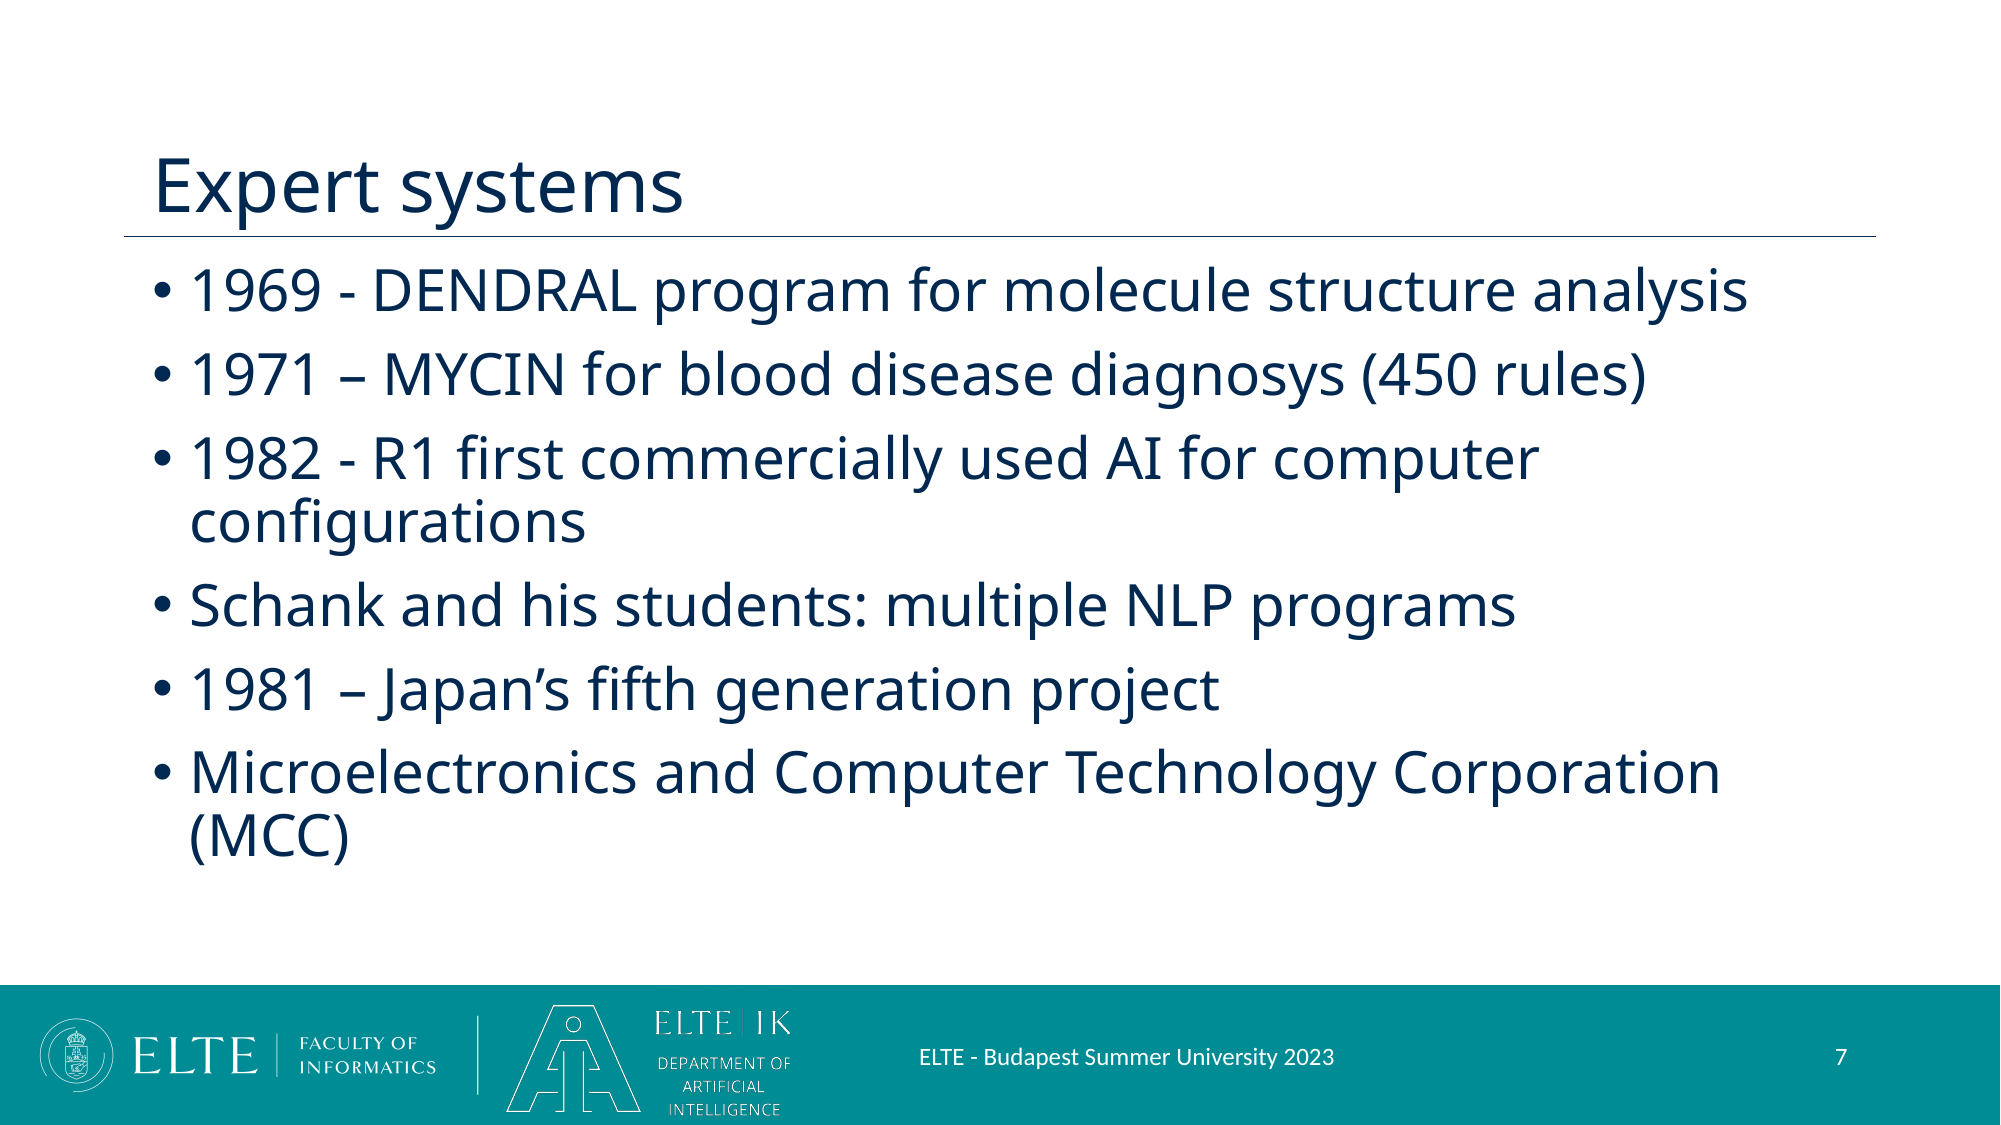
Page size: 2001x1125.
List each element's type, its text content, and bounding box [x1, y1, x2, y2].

list 1969 - DENDRAL program for molecule structure analysis 1971 – MYCIN for blood disease diagnosys (450 rules) 1982 - R1 first commercially used AI for computer configurations Schank and his students: multiple NLP programs 1981 – Japan’s fifth generation project Microelectronics and Computer Technology Corporation (MCC) [137, 254, 1863, 968]
picture [0, 985, 2000, 1125]
title Expert systems [137, 59, 1863, 237]
slide_number 7 [1563, 1026, 1863, 1085]
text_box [504, 990, 790, 1120]
footer ELTE - Budapest Summer University 2023 [790, 1025, 1465, 1085]
